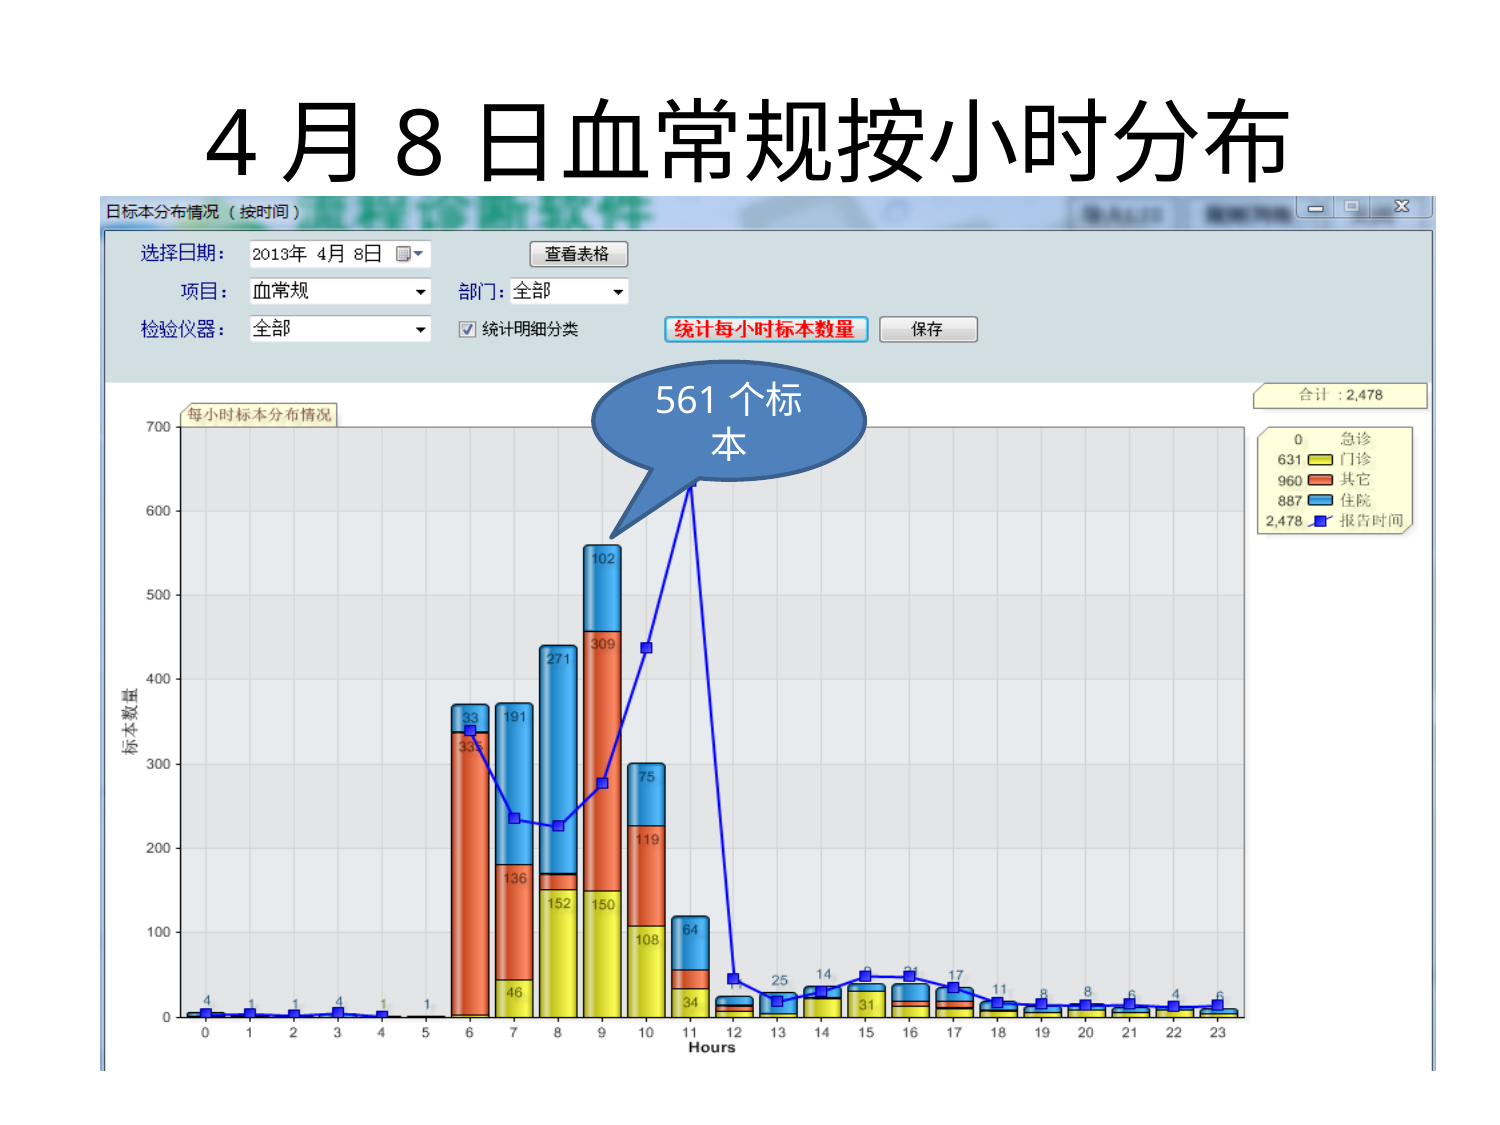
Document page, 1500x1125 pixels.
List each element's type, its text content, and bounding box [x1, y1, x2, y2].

title 4月8日血常规按小时分布 [75, 45, 1425, 233]
picture [100, 195, 1436, 1071]
